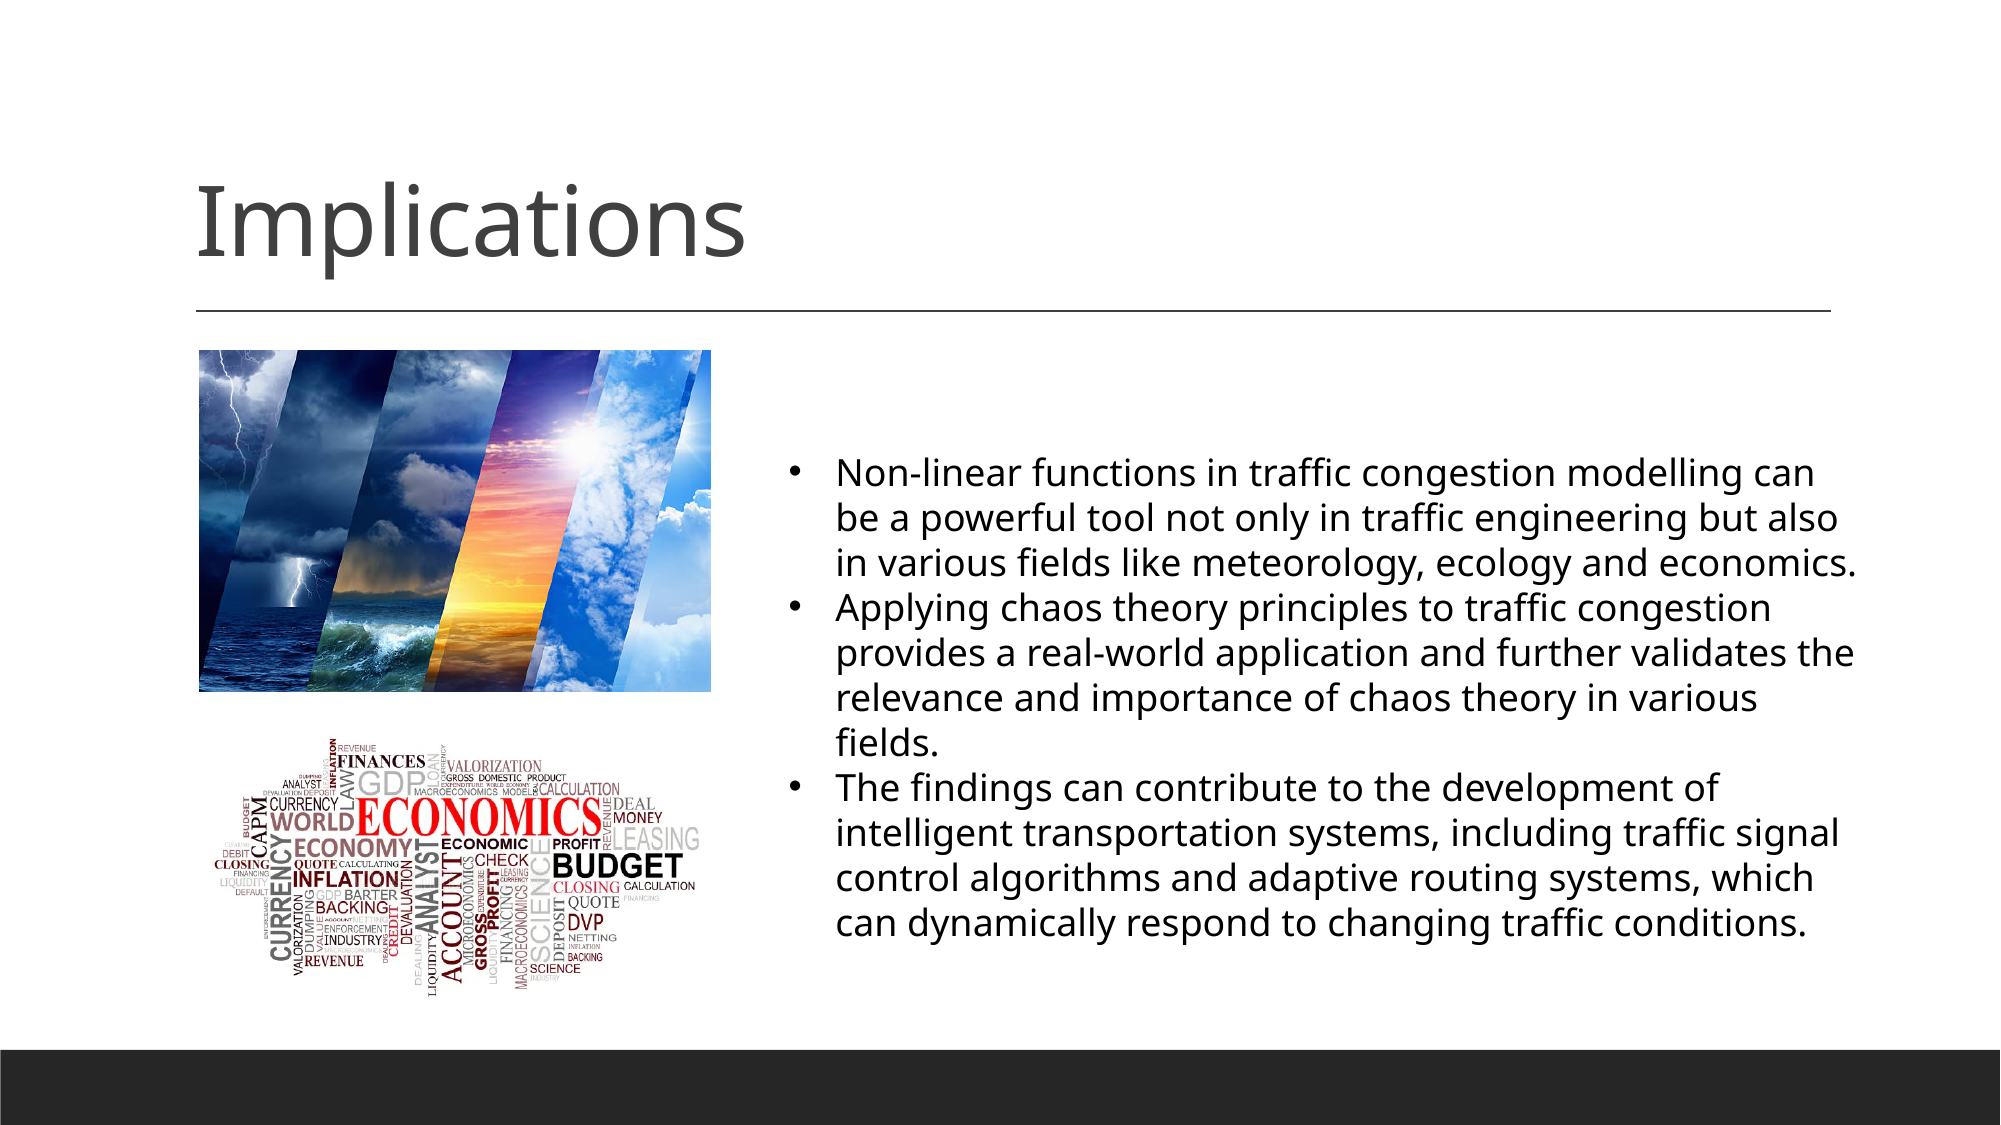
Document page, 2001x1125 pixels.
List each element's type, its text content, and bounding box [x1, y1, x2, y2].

title Implications [180, 47, 1830, 285]
text_box Non-linear functions in traffic congestion modelling can be a powerful tool not only in traffic engineering but also in various fields like meteorology, ecology and economics. Applying chaos theory principles to traffic congestion provides a real-world application and further validates the relevance and importance of chaos theory in various fields. The findings can contribute to the development of intelligent transportation systems, including traffic signal control algorithms and adaptive routing systems, which can dynamically respond to changing traffic conditions. [773, 441, 1881, 951]
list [199, 350, 712, 692]
picture [191, 698, 719, 1041]
